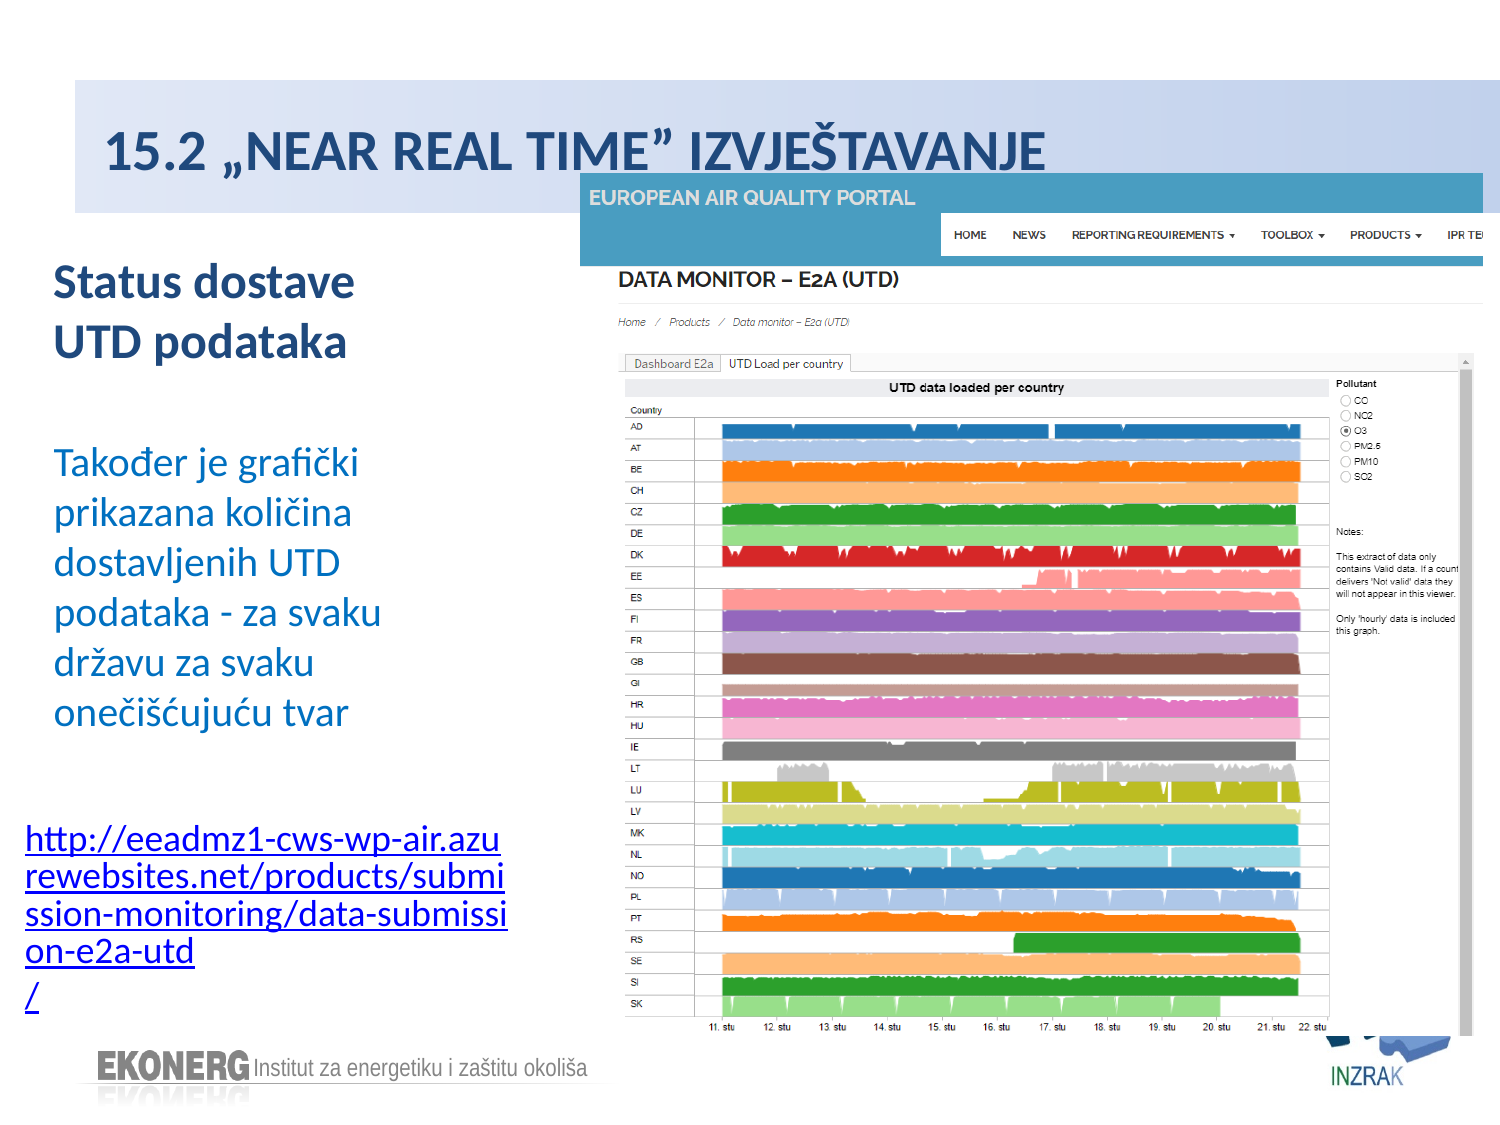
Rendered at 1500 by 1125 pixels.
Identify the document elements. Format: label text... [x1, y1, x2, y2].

text_box http://eeadmz1-cws-wp-air.azurewebsites.net/products/submission-monitoring/data-submission-e2a-utd/ [10, 806, 527, 912]
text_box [61, 1038, 636, 1112]
title 15.2 „NEAR REAL TIME” IZVJEŠTAVANJE [75, 80, 1500, 213]
text_box [74, 251, 574, 1037]
picture [579, 173, 1484, 1093]
text_box Status dostave UTD podataka Također je grafički prikazana količina dostavljenih UTD podataka - za svaku državu za svaku onečišćujuću tvar [38, 240, 452, 743]
